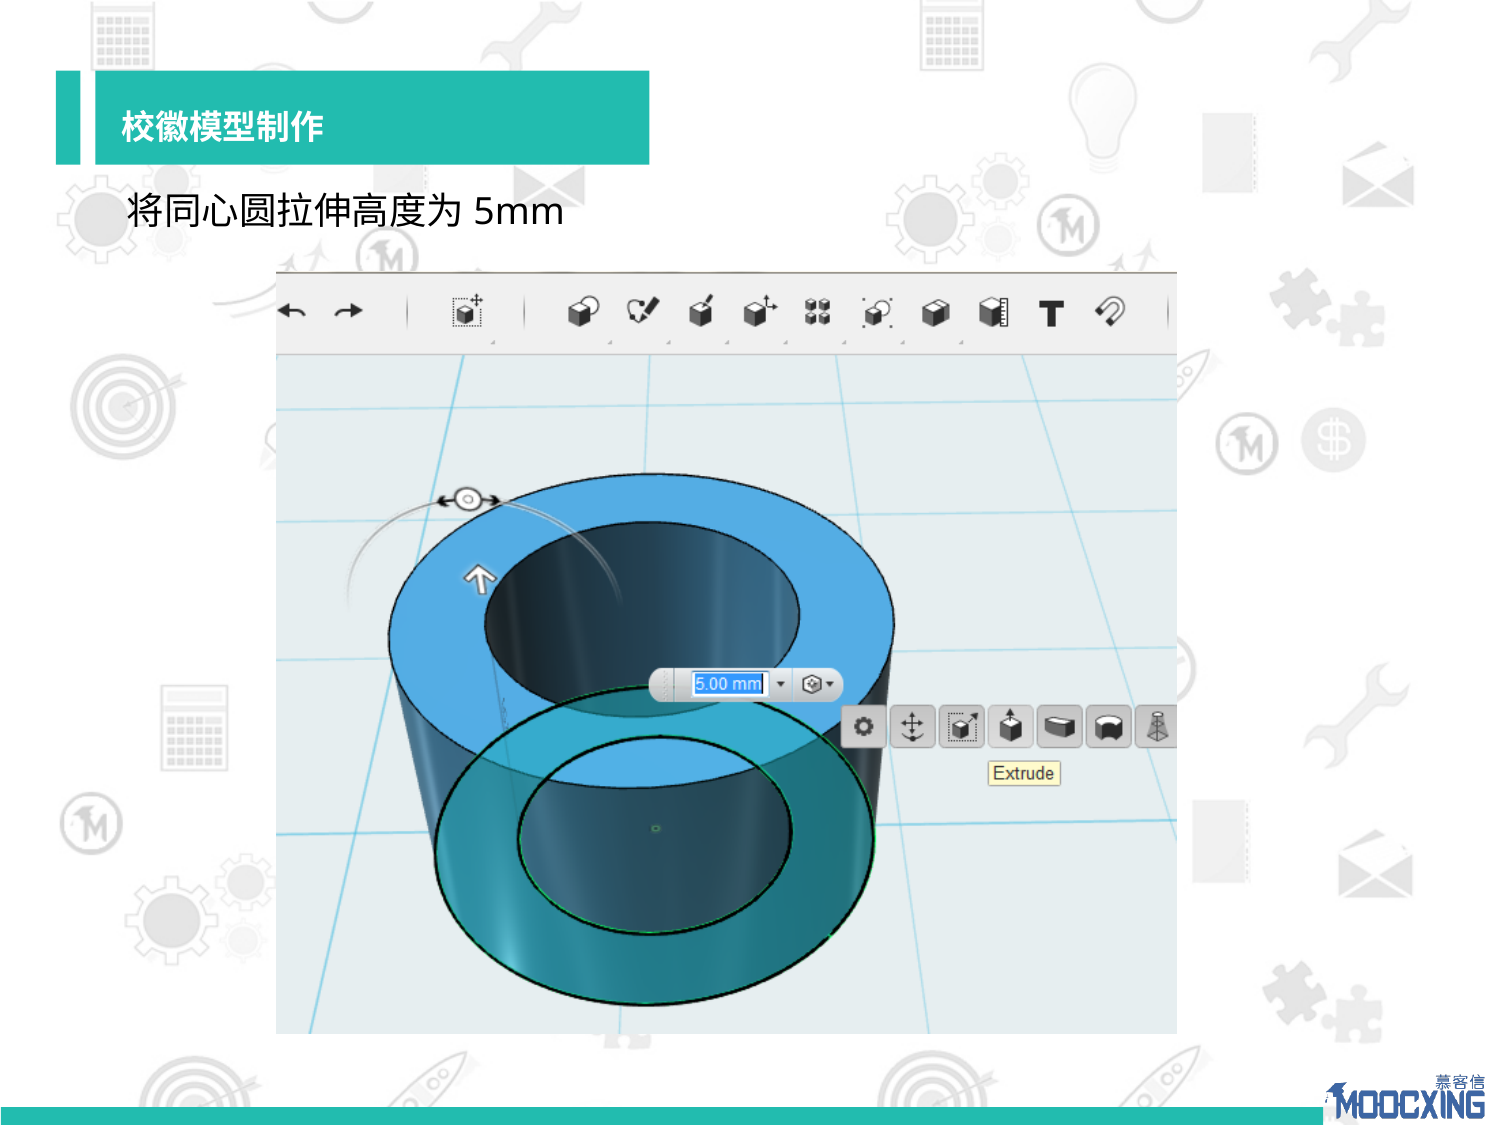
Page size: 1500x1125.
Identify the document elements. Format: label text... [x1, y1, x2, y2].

picture [0, 0, 1500, 1125]
text_box 将同心圆拉伸高度为5mm [94, 179, 1500, 239]
title 校徽模型制作 [106, 102, 858, 179]
